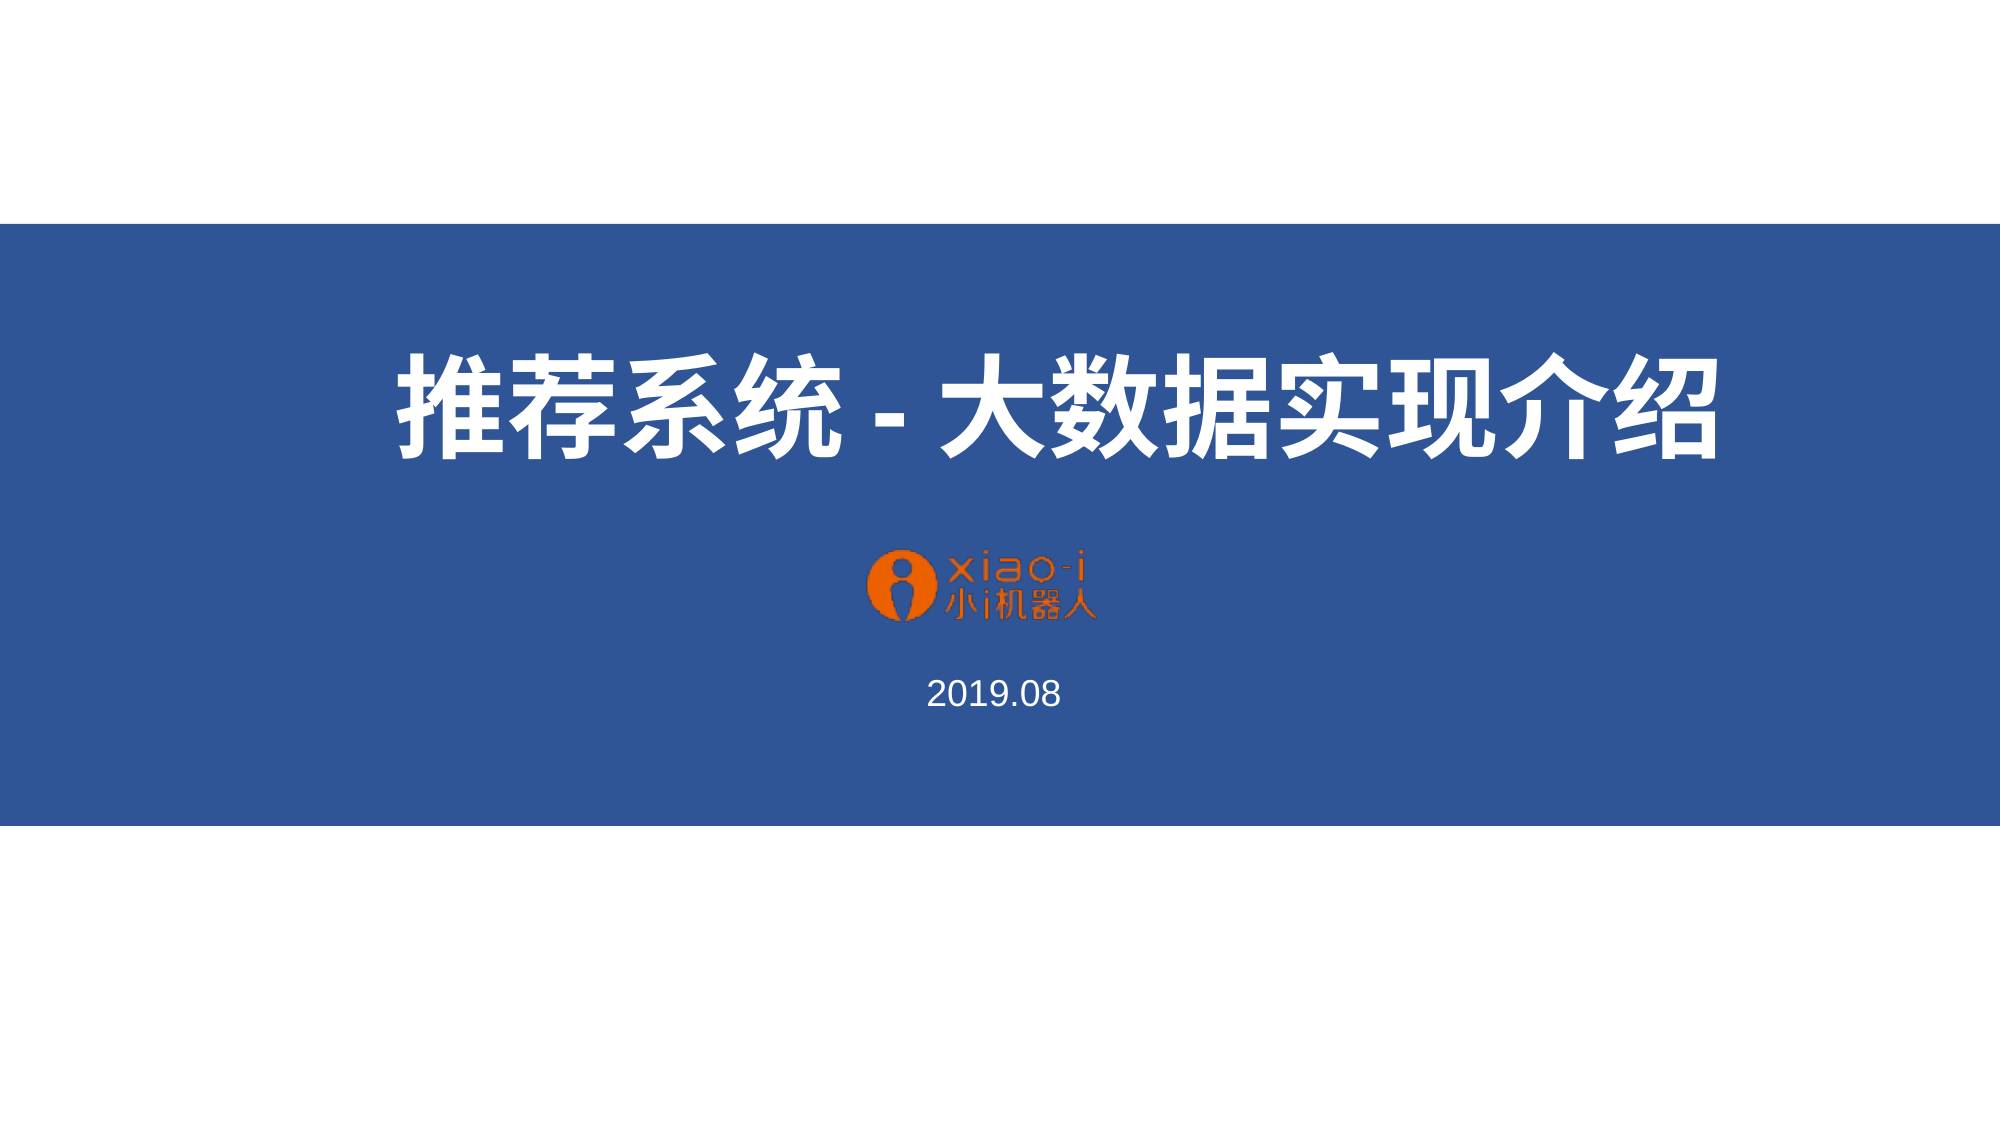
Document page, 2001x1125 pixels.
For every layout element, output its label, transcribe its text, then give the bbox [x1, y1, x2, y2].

text_box [0, 223, 2000, 827]
text_box 推荐系统-大数据实现介绍 [390, 337, 1728, 473]
picture [840, 535, 1125, 637]
text_box 2019.08 [390, 623, 1598, 714]
